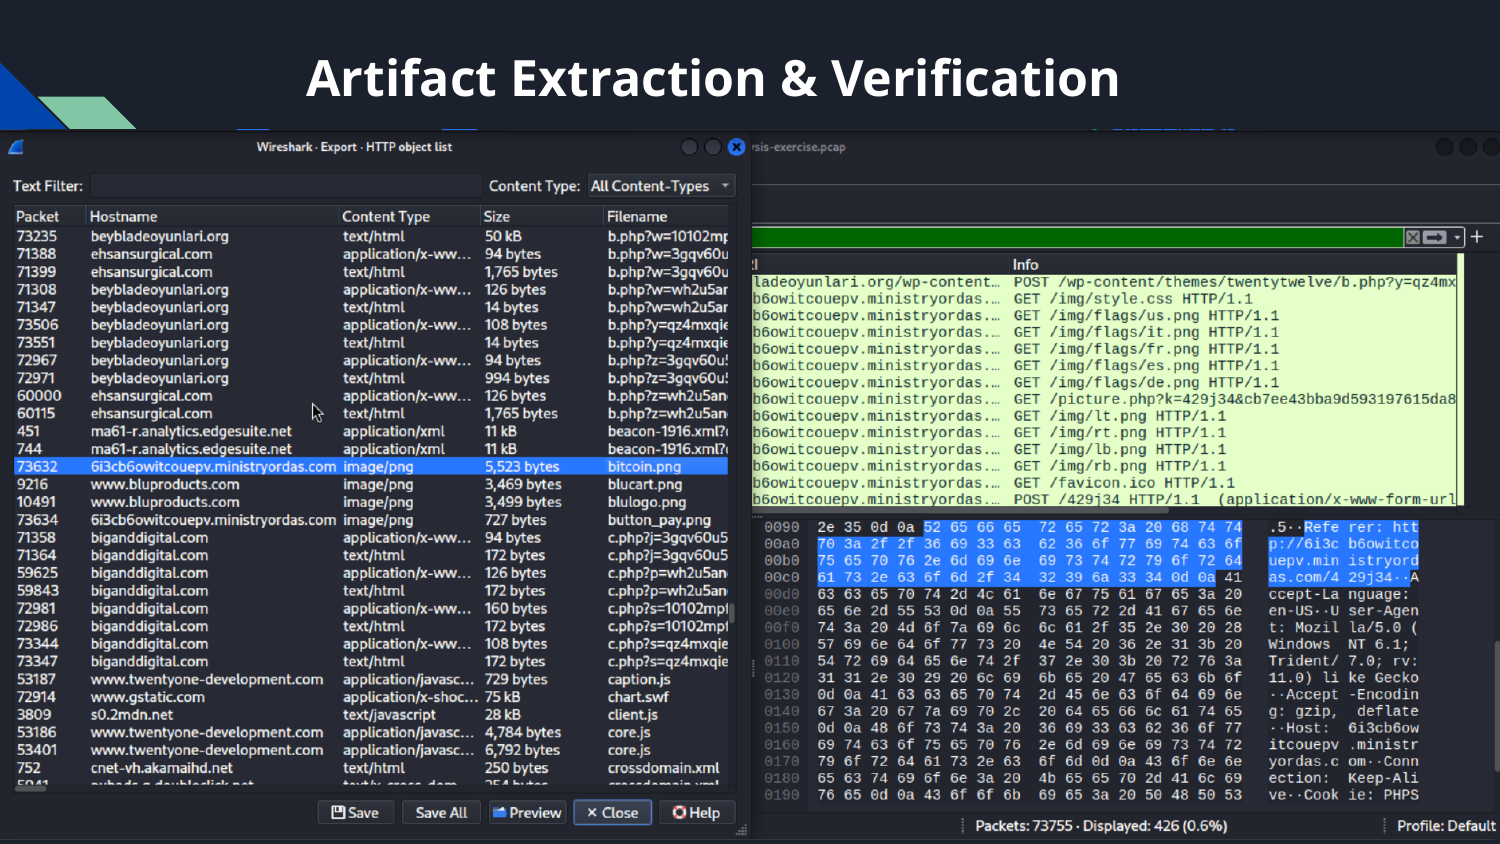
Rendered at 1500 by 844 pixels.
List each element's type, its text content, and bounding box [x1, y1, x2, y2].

picture [0, 128, 1500, 840]
title Artifact Extraction & Verification [291, 31, 1216, 127]
